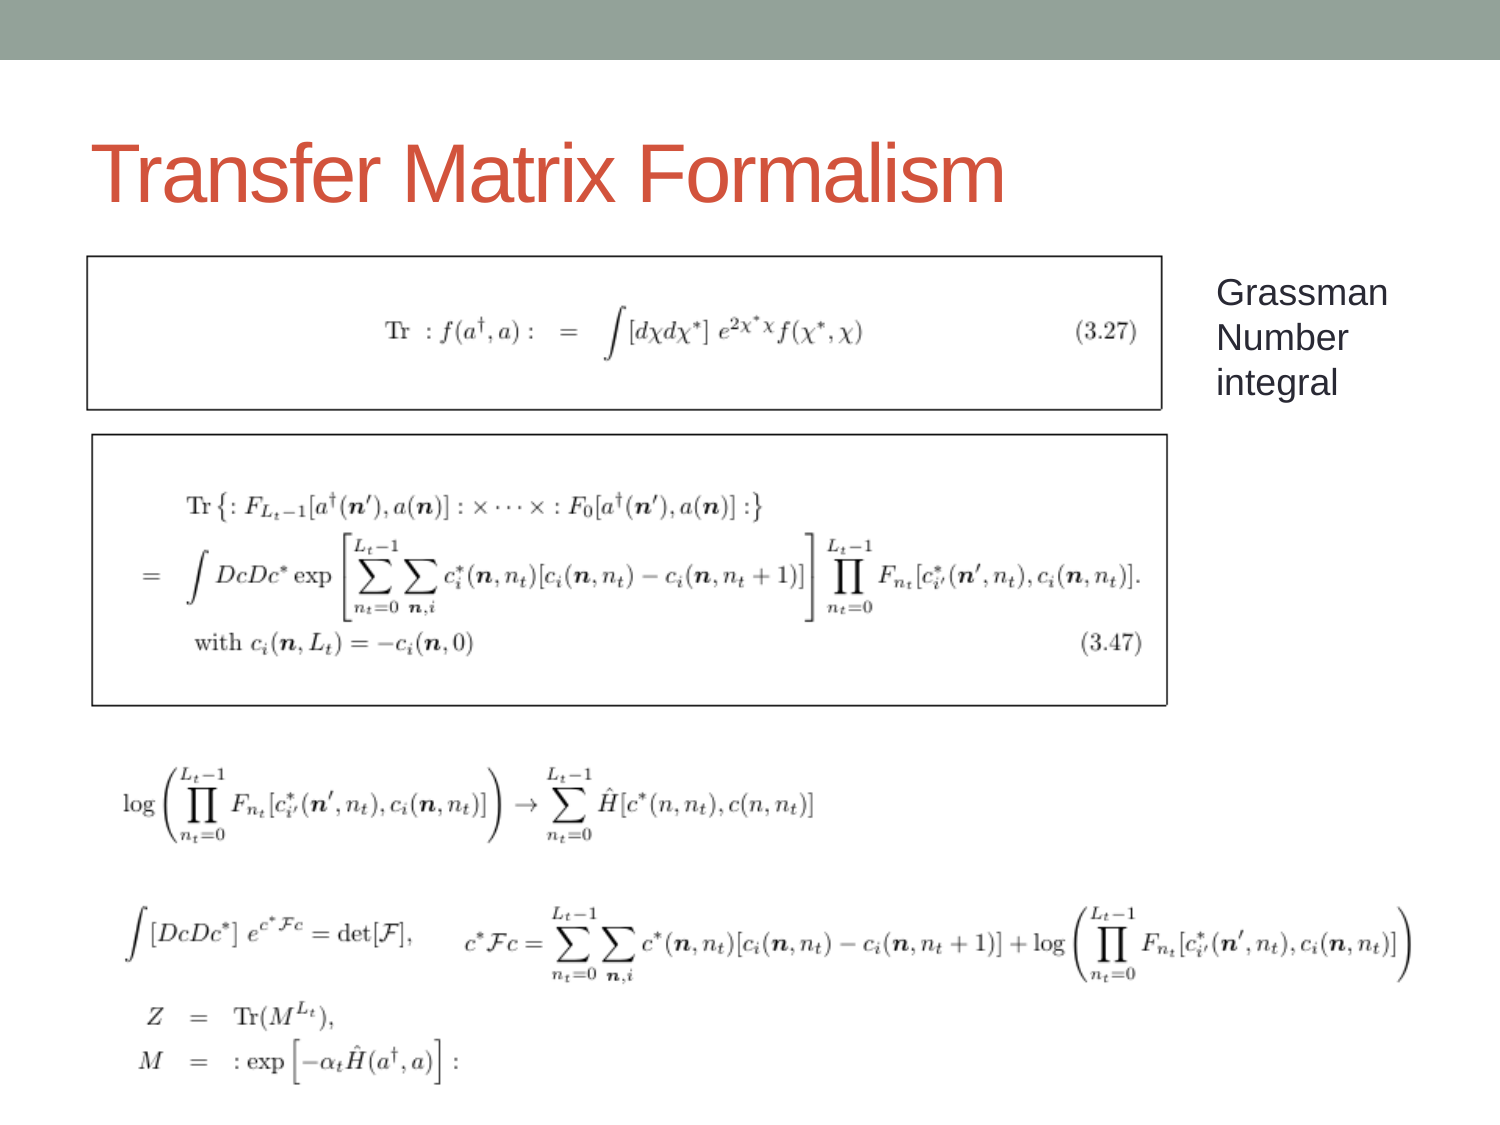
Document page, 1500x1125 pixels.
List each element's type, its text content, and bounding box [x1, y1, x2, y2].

text_box Grassman Number integral [1201, 260, 1404, 411]
picture [99, 892, 423, 978]
title Transfer Matrix Formalism [75, 87, 1425, 250]
picture [112, 894, 1422, 1099]
picture [70, 237, 1190, 725]
picture [99, 750, 830, 856]
